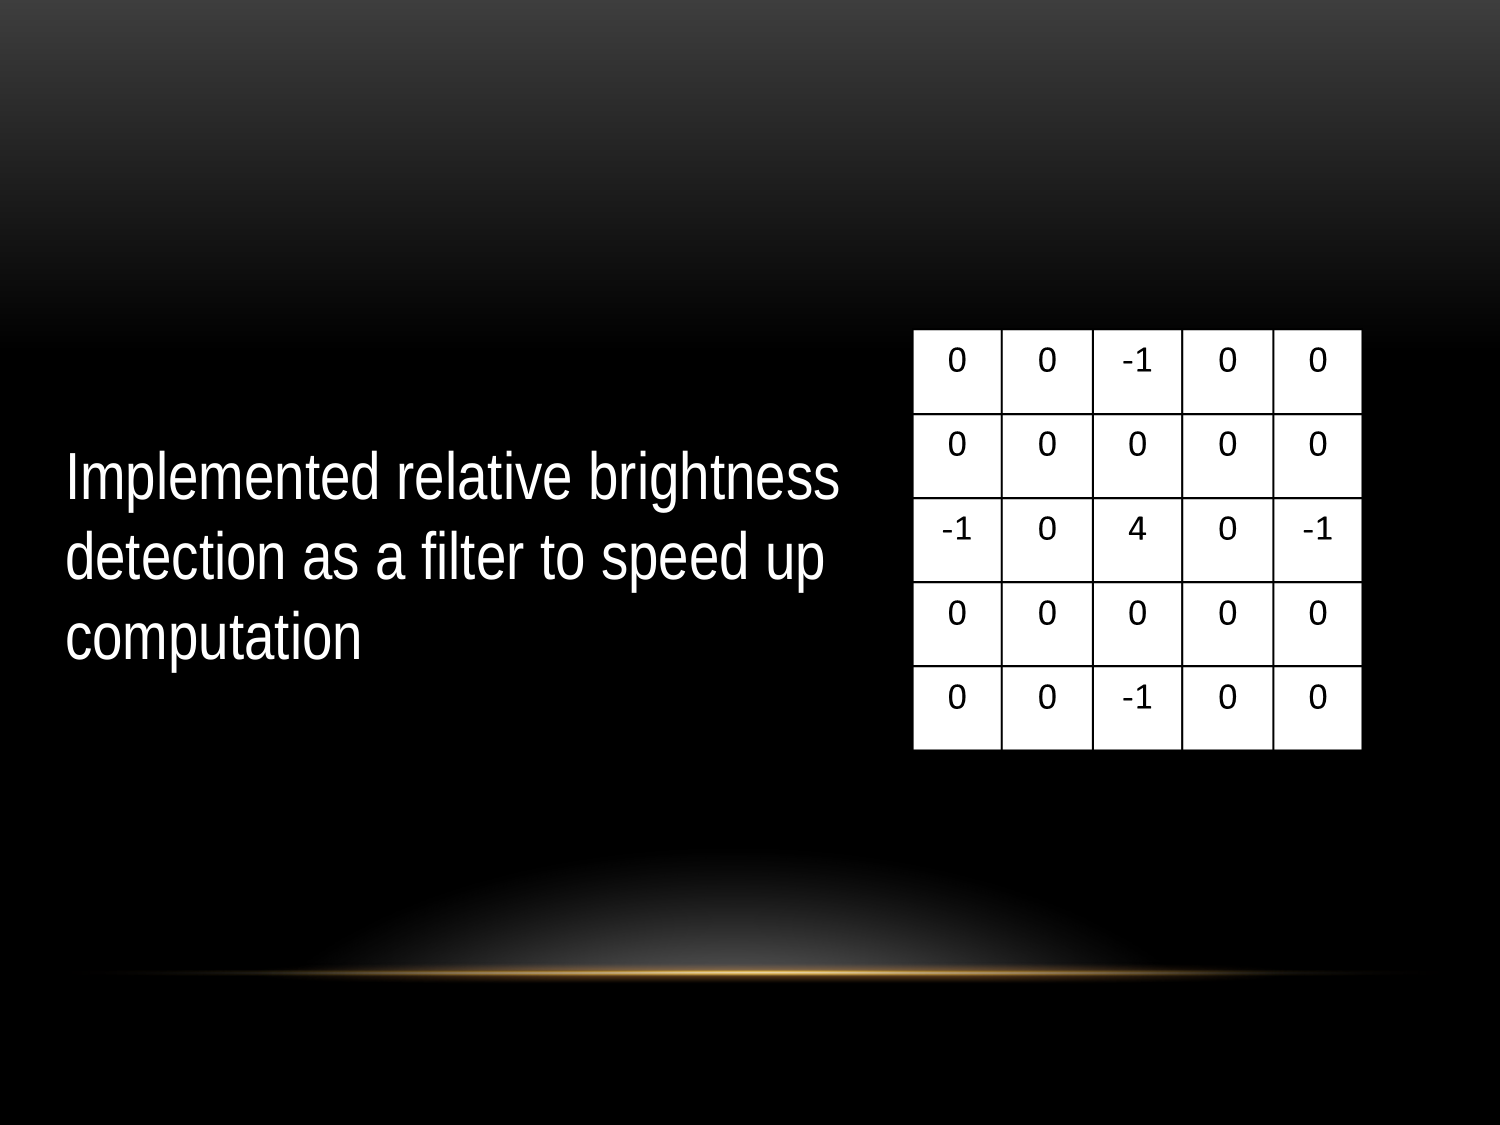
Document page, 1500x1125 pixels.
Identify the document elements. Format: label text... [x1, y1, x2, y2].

picture [0, 0, 1500, 1125]
text_box Implemented relative brightness detection as a filter to speed up computation [49, 424, 875, 800]
